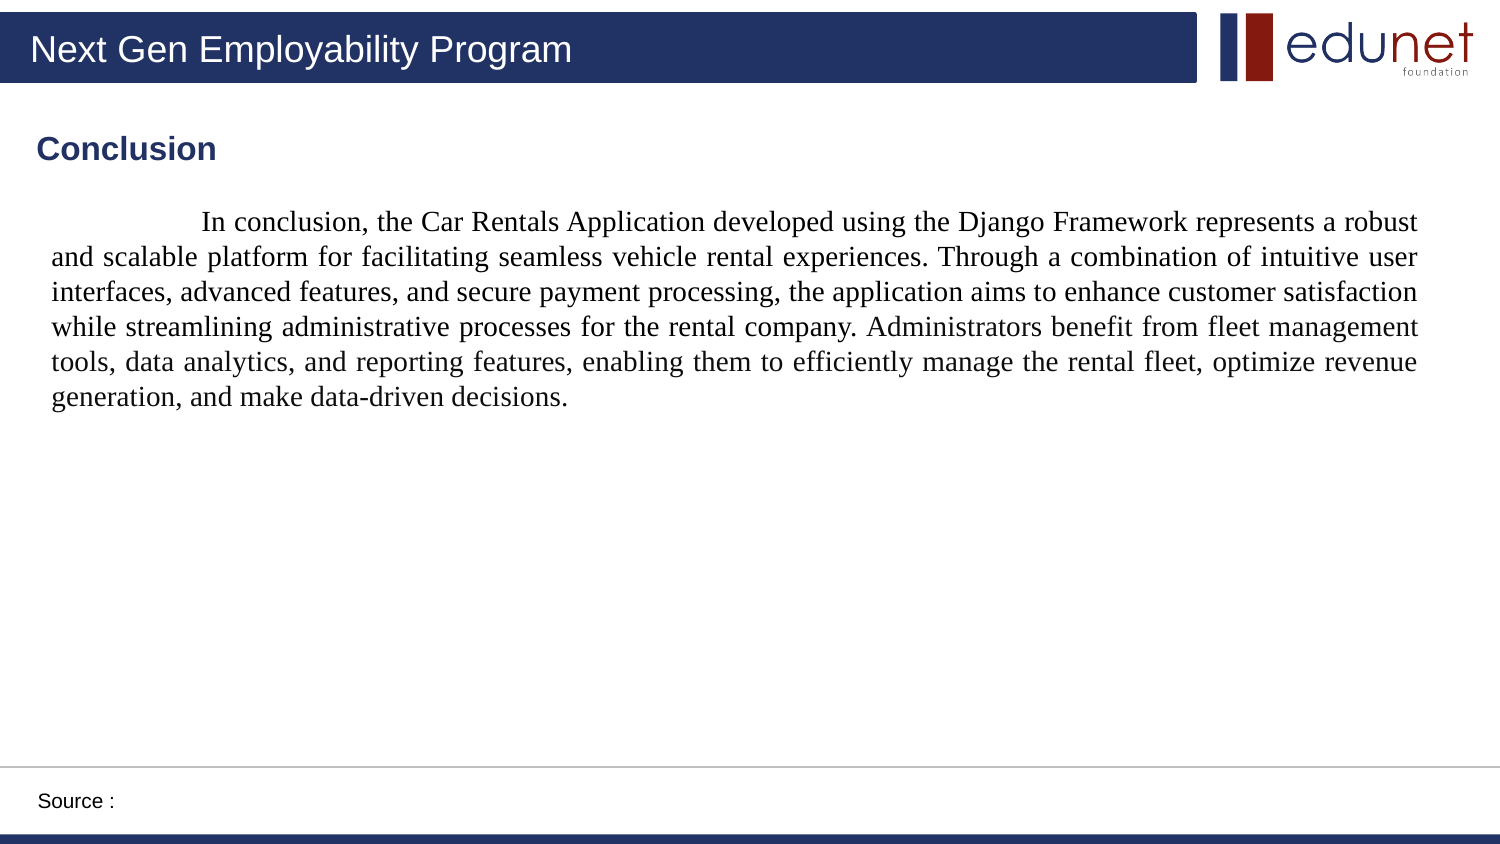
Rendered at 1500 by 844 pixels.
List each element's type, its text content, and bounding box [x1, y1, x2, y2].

title Conclusion [21, 111, 504, 165]
picture [1279, 14, 1482, 83]
text_box In conclusion, the Car Rentals Application developed using the Django Framework represents a robust and scalable platform for facilitating seamless vehicle rental experiences. Through a combination of intuitive user interfaces, advanced features, and secure payment processing, the application aims to enhance customer satisfaction while streamlining administrative processes for the rental company. Administrators benefit from fleet management tools, data analytics, and reporting features, enabling them to efficiently manage the rental fleet, optimize revenue generation, and make data-driven decisions. [36, 194, 1435, 420]
text_box Source : [22, 776, 139, 826]
